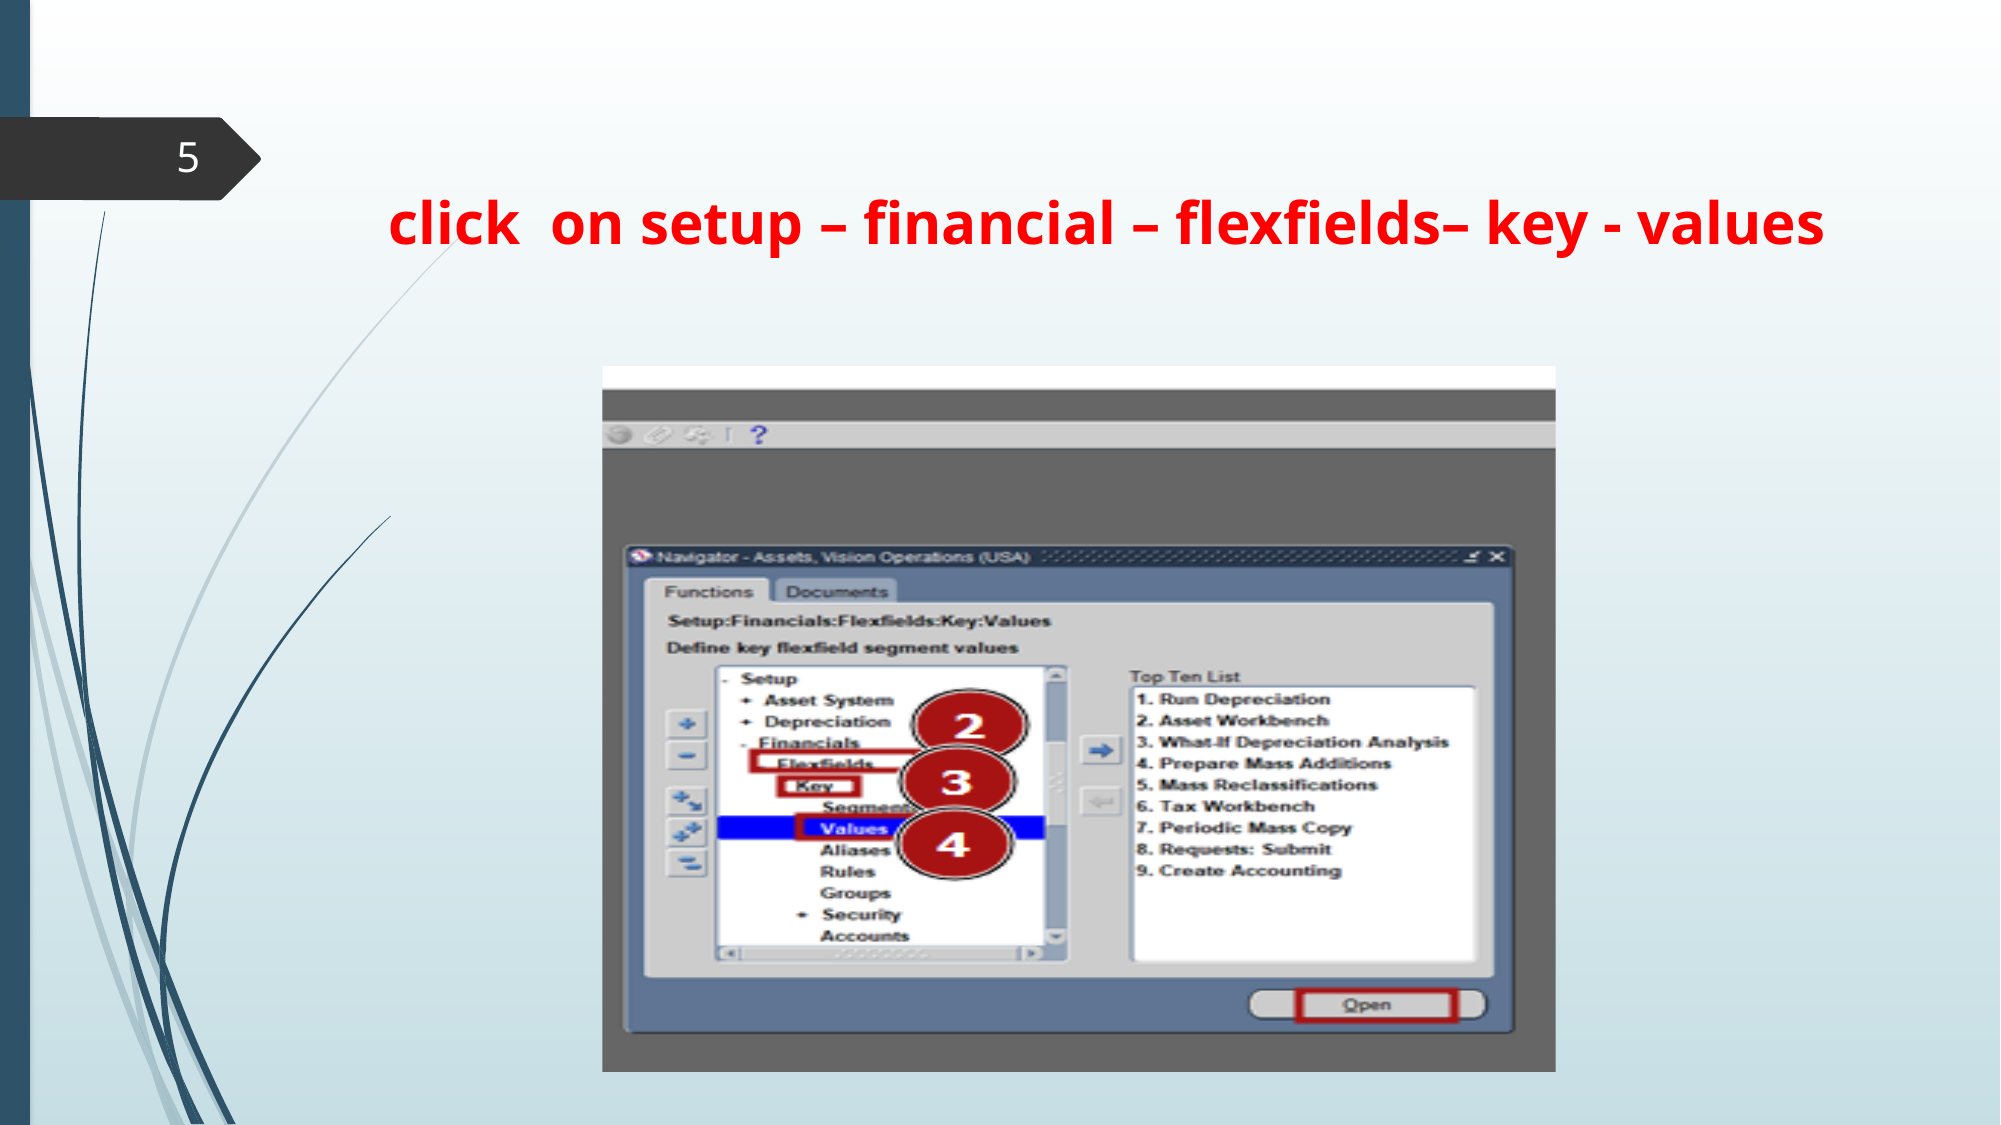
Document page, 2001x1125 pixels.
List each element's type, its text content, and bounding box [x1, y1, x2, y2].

slide_number 5 [87, 129, 216, 190]
title click on setup – financial – flexfields– key - values [373, 174, 1862, 296]
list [602, 366, 1556, 1072]
